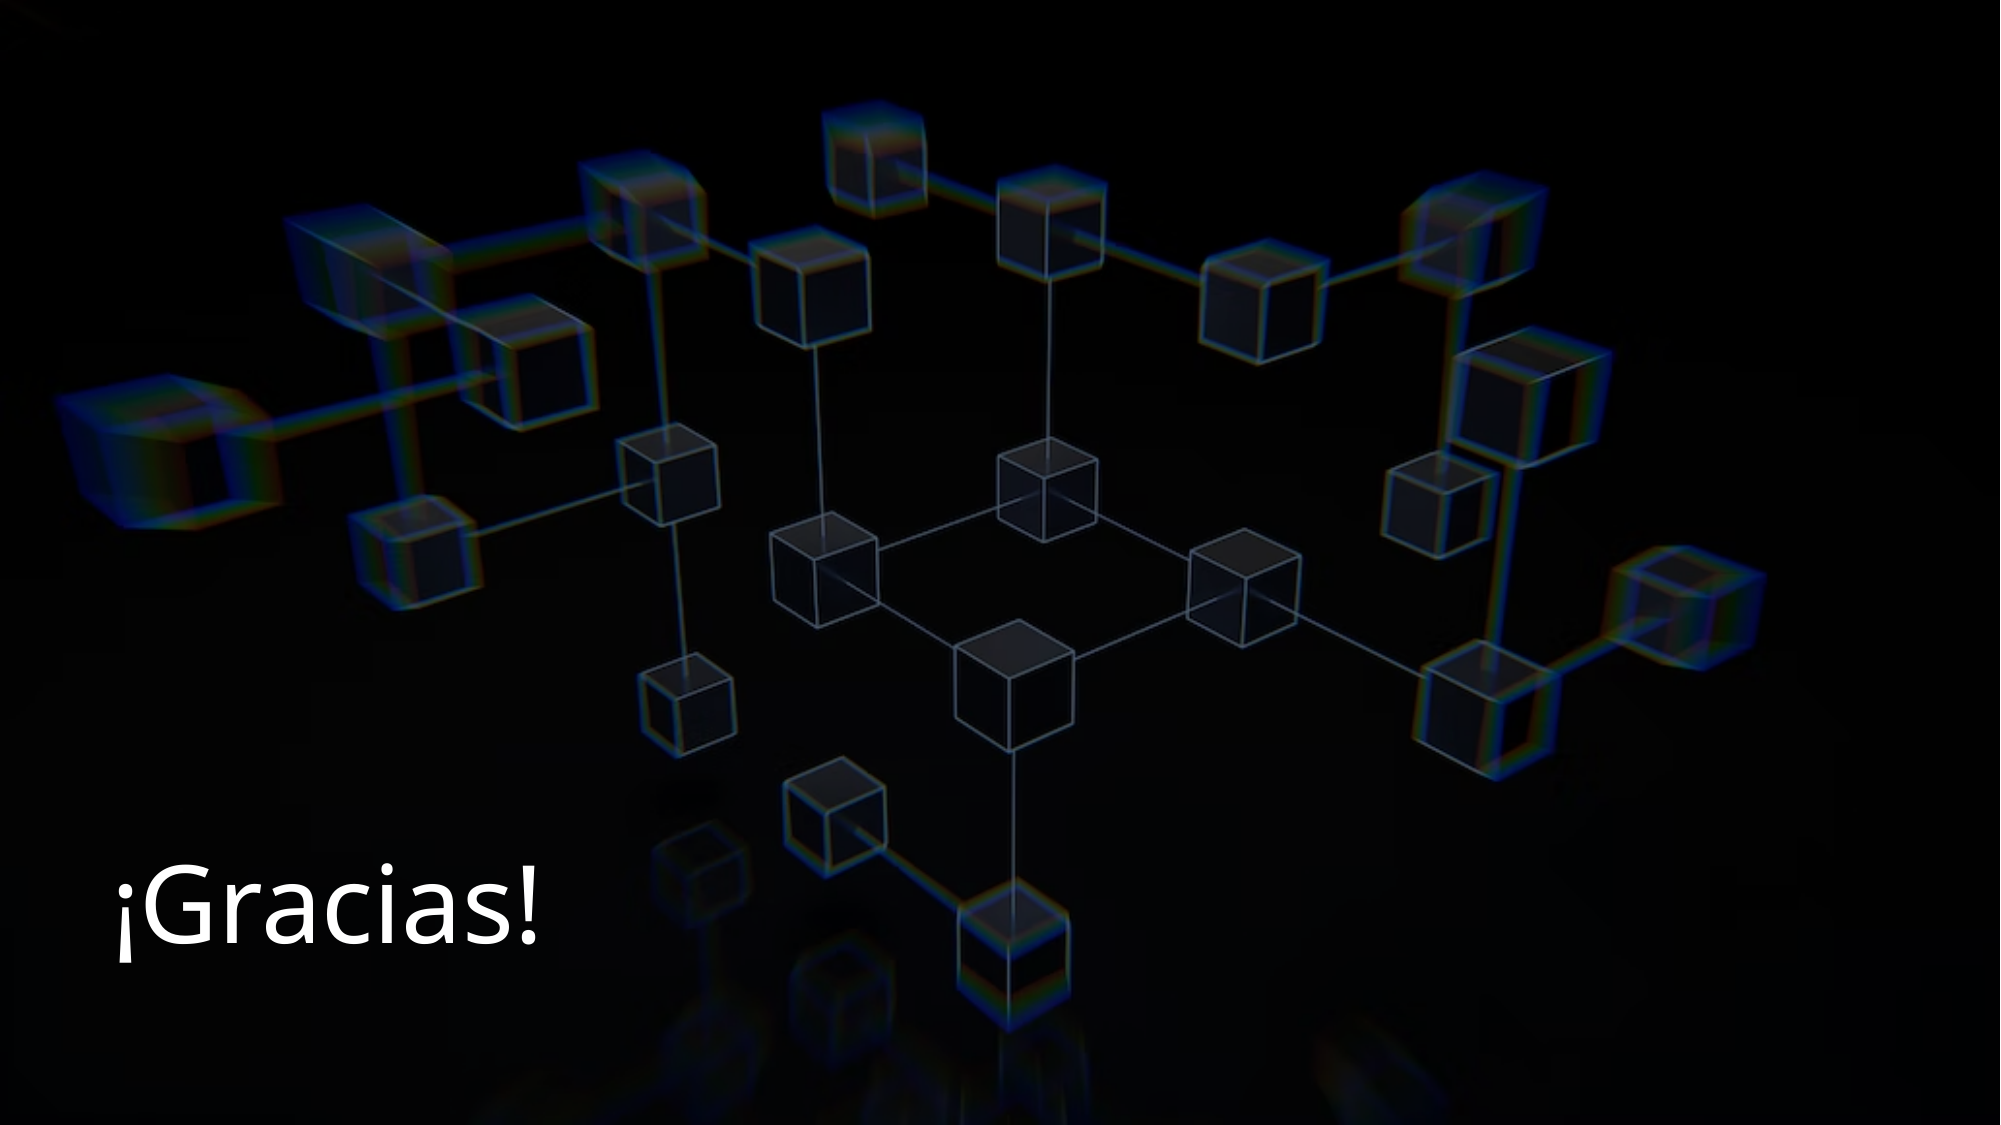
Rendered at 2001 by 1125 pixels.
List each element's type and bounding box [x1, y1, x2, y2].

list [0, 0, 2000, 1125]
